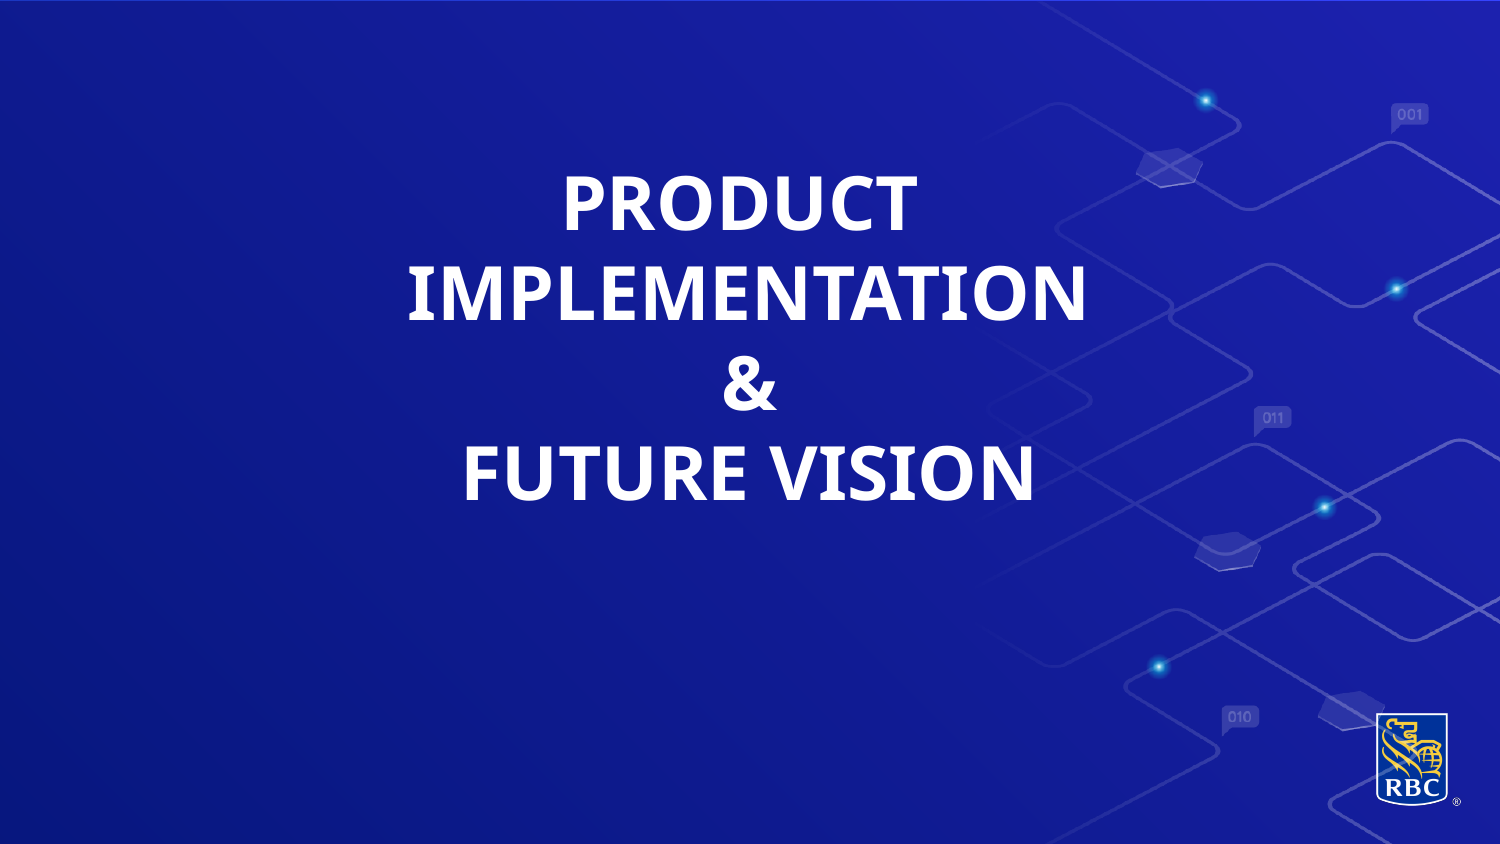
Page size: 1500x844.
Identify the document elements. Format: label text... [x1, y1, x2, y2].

picture [0, 0, 1500, 844]
title PRODUCT IMPLEMENTATION & FUTURE VISION [256, 375, 1243, 516]
